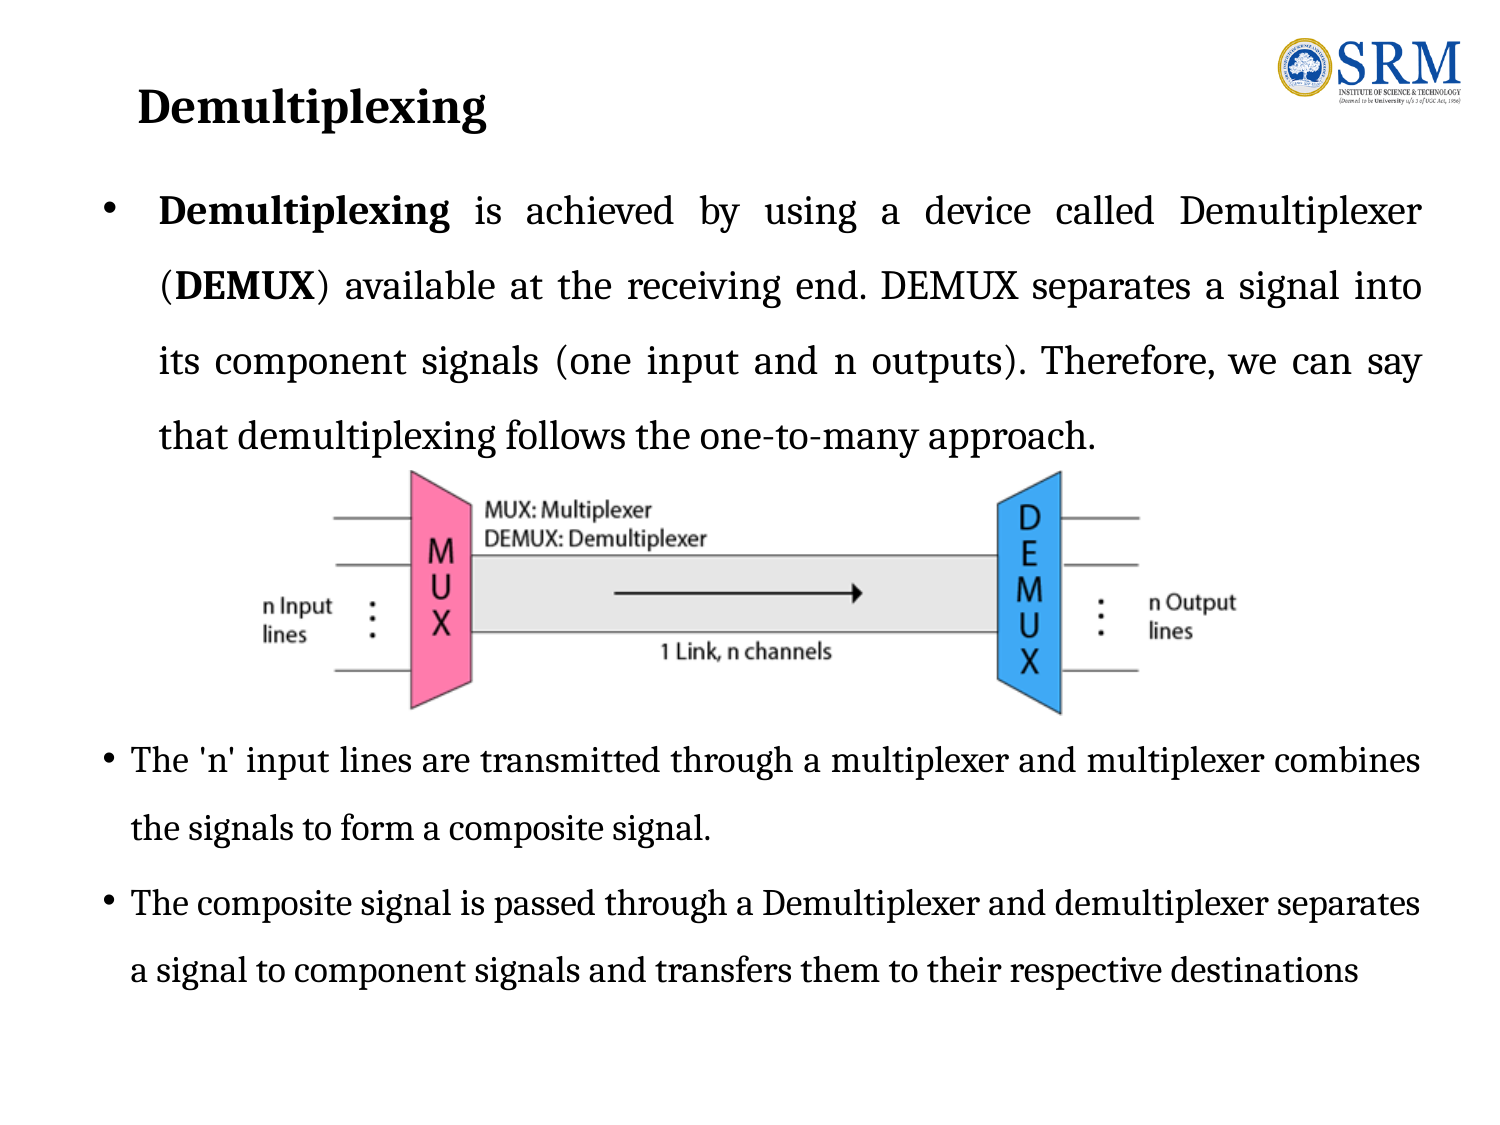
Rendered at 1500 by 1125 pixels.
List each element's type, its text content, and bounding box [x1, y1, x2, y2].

list Demultiplexing is achieved by using a device called Demultiplexer (DEMUX) available at the receiving end. DEMUX separates a signal into its component signals (one input and n outputs). Therefore, we can say that demultiplexing follows the one-to-many approach. The 'n' input lines are transmitted through a multiplexer and multiplexer combines the signals to form a composite signal. The composite signal is passed through a Demultiplexer and demultiplexer separates a signal to component signals and transfers them to their respective destinations [87, 149, 1438, 893]
picture [1275, 25, 1466, 113]
picture [262, 470, 1238, 717]
title Demultiplexing [0, 44, 713, 163]
